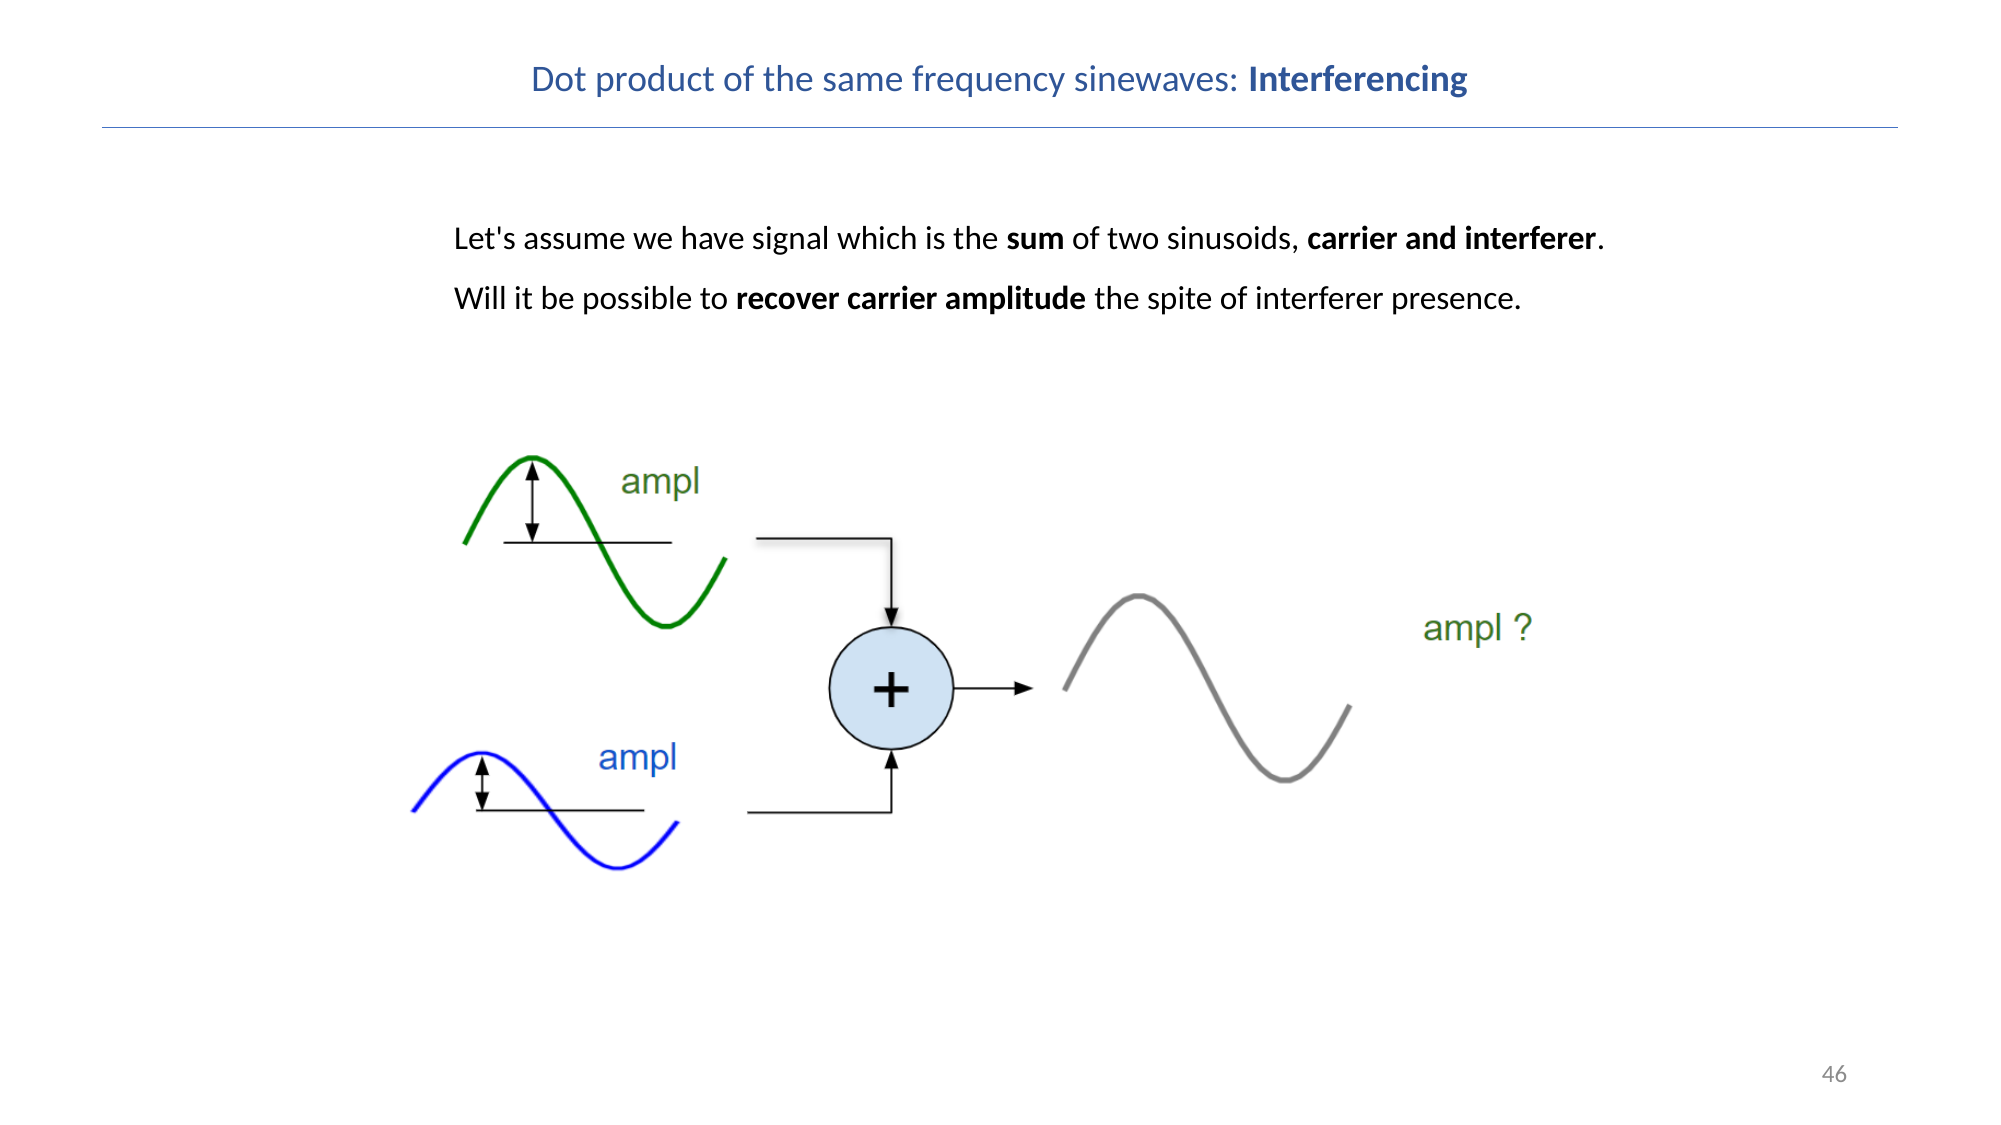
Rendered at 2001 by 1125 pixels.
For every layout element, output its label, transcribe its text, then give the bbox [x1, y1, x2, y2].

text_box Let's assume we have signal which is the sum of two sinusoids, carrier and interferer. Will it be possible to recover carrier amplitude the spite of interferer presence. [439, 189, 1628, 324]
text_box Dot product of the same frequency sinewaves: Interferencing [101, 46, 1898, 106]
slide_number 46 [1412, 1042, 1863, 1103]
picture [383, 441, 1567, 878]
